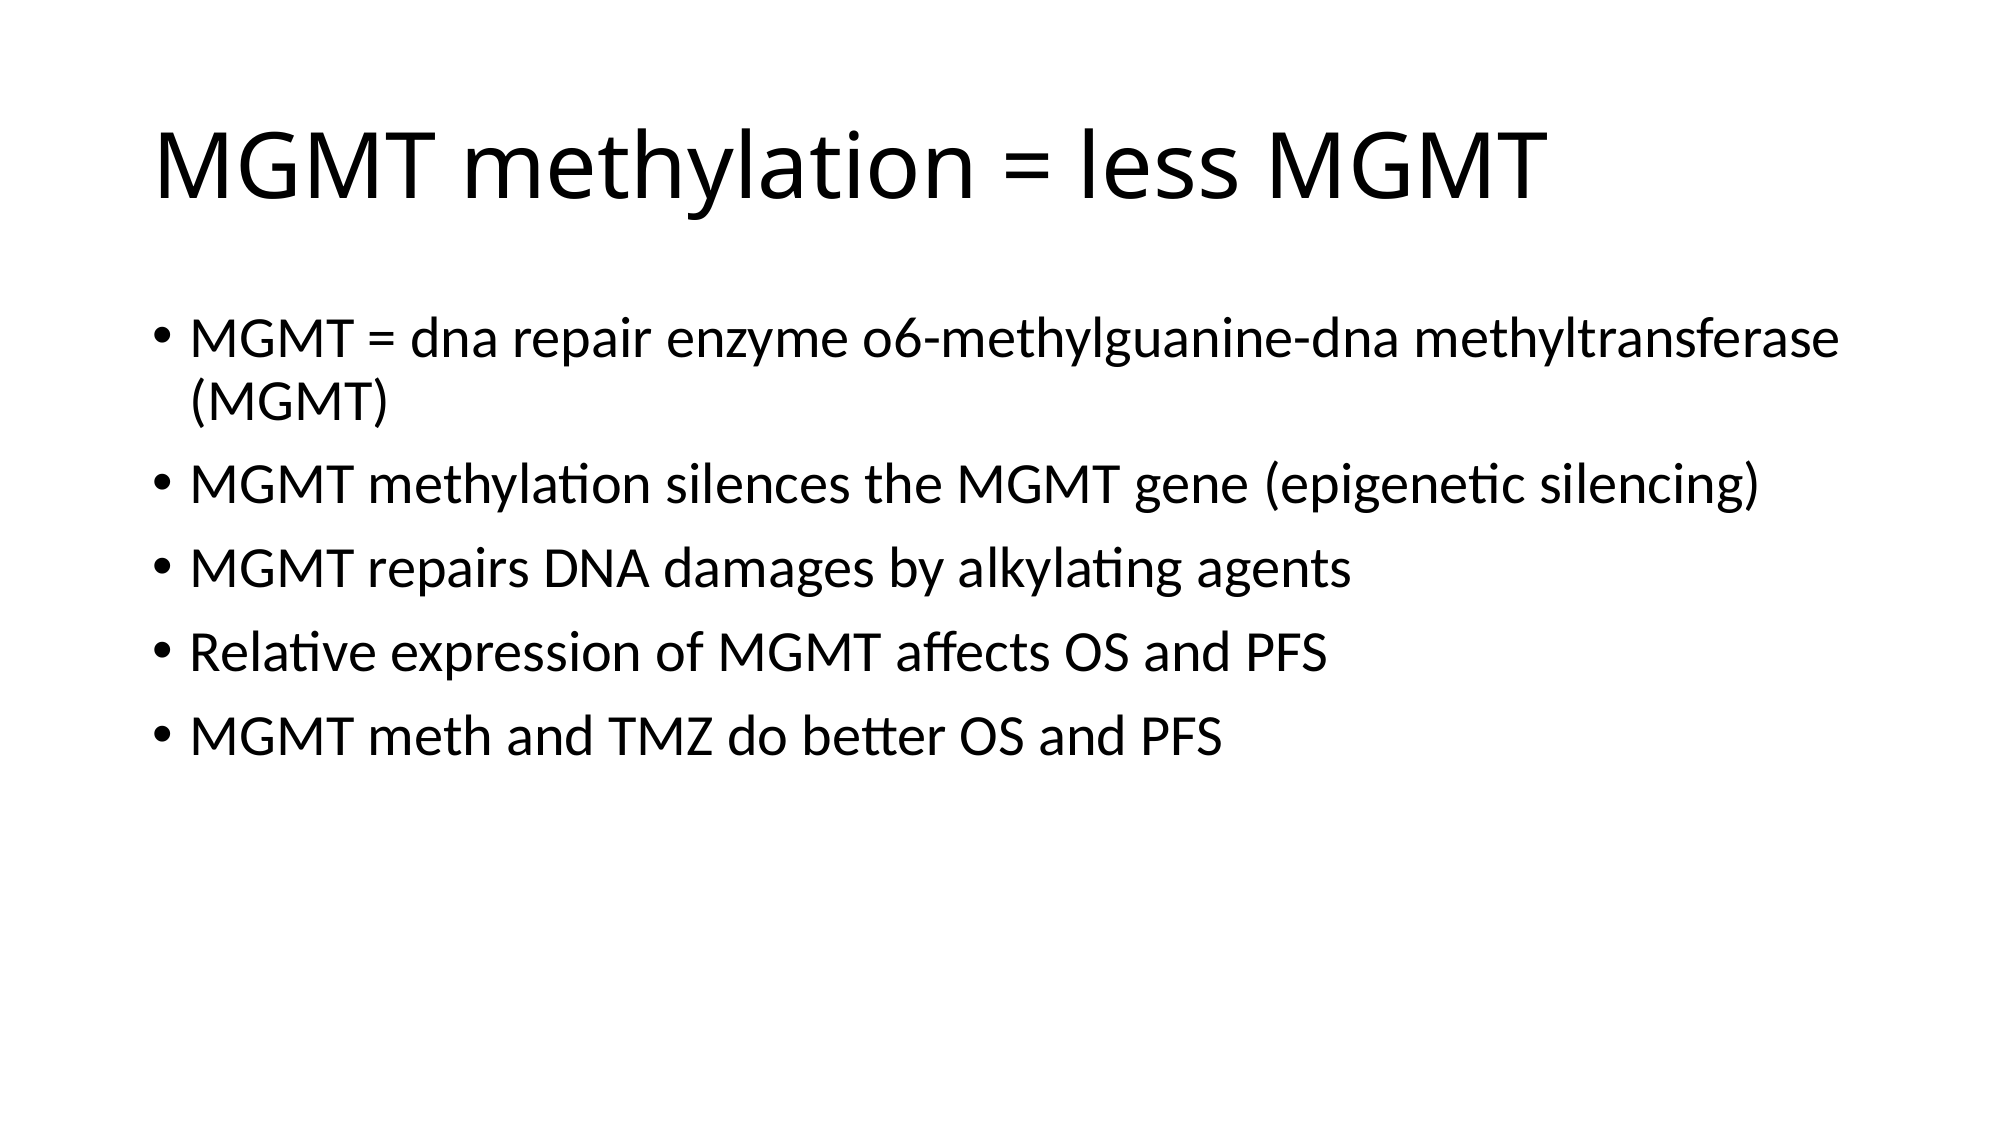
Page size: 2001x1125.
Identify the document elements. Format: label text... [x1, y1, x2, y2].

title MGMT methylation = less MGMT [137, 59, 1863, 278]
list MGMT = dna repair enzyme o6-methylguanine-dna methyltransferase (MGMT) MGMT methylation silences the MGMT gene (epigenetic silencing) MGMT repairs DNA damages by alkylating agents Relative expression of MGMT affects OS and PFS MGMT meth and TMZ do better OS and PFS [137, 299, 1863, 1014]
